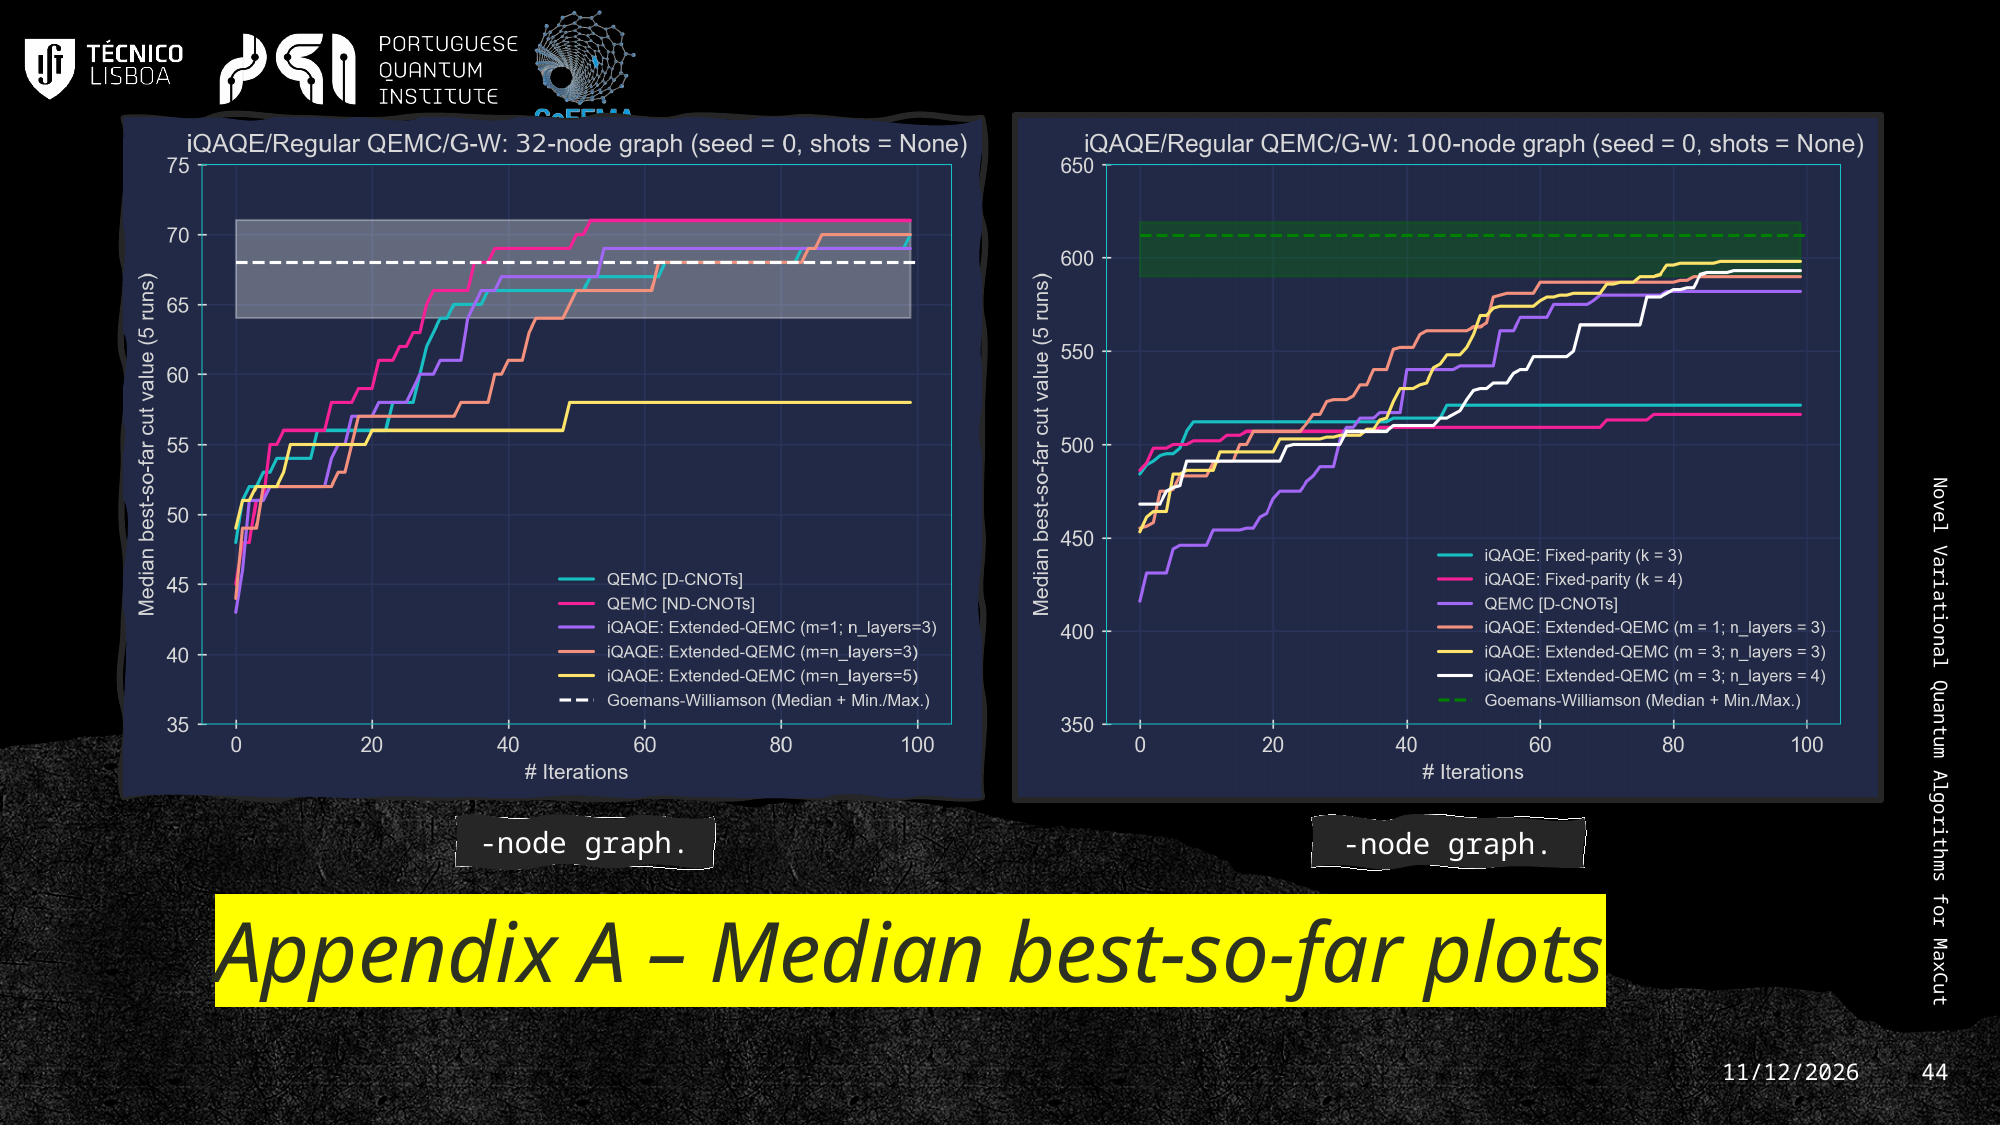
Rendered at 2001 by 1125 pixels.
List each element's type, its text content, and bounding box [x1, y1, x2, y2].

text_box [0, 0, 2000, 1031]
slide_number 44 [1869, 1042, 1964, 1103]
picture [0, 10, 982, 798]
text_box [0, 733, 2000, 1125]
footer Novel Variational Quantum Algorithms for MaxCut [1911, 452, 1972, 1022]
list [1018, 117, 1878, 798]
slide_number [1371, 1042, 1869, 1103]
title Appendix A – Median best-so-far plots [200, 824, 1800, 1007]
